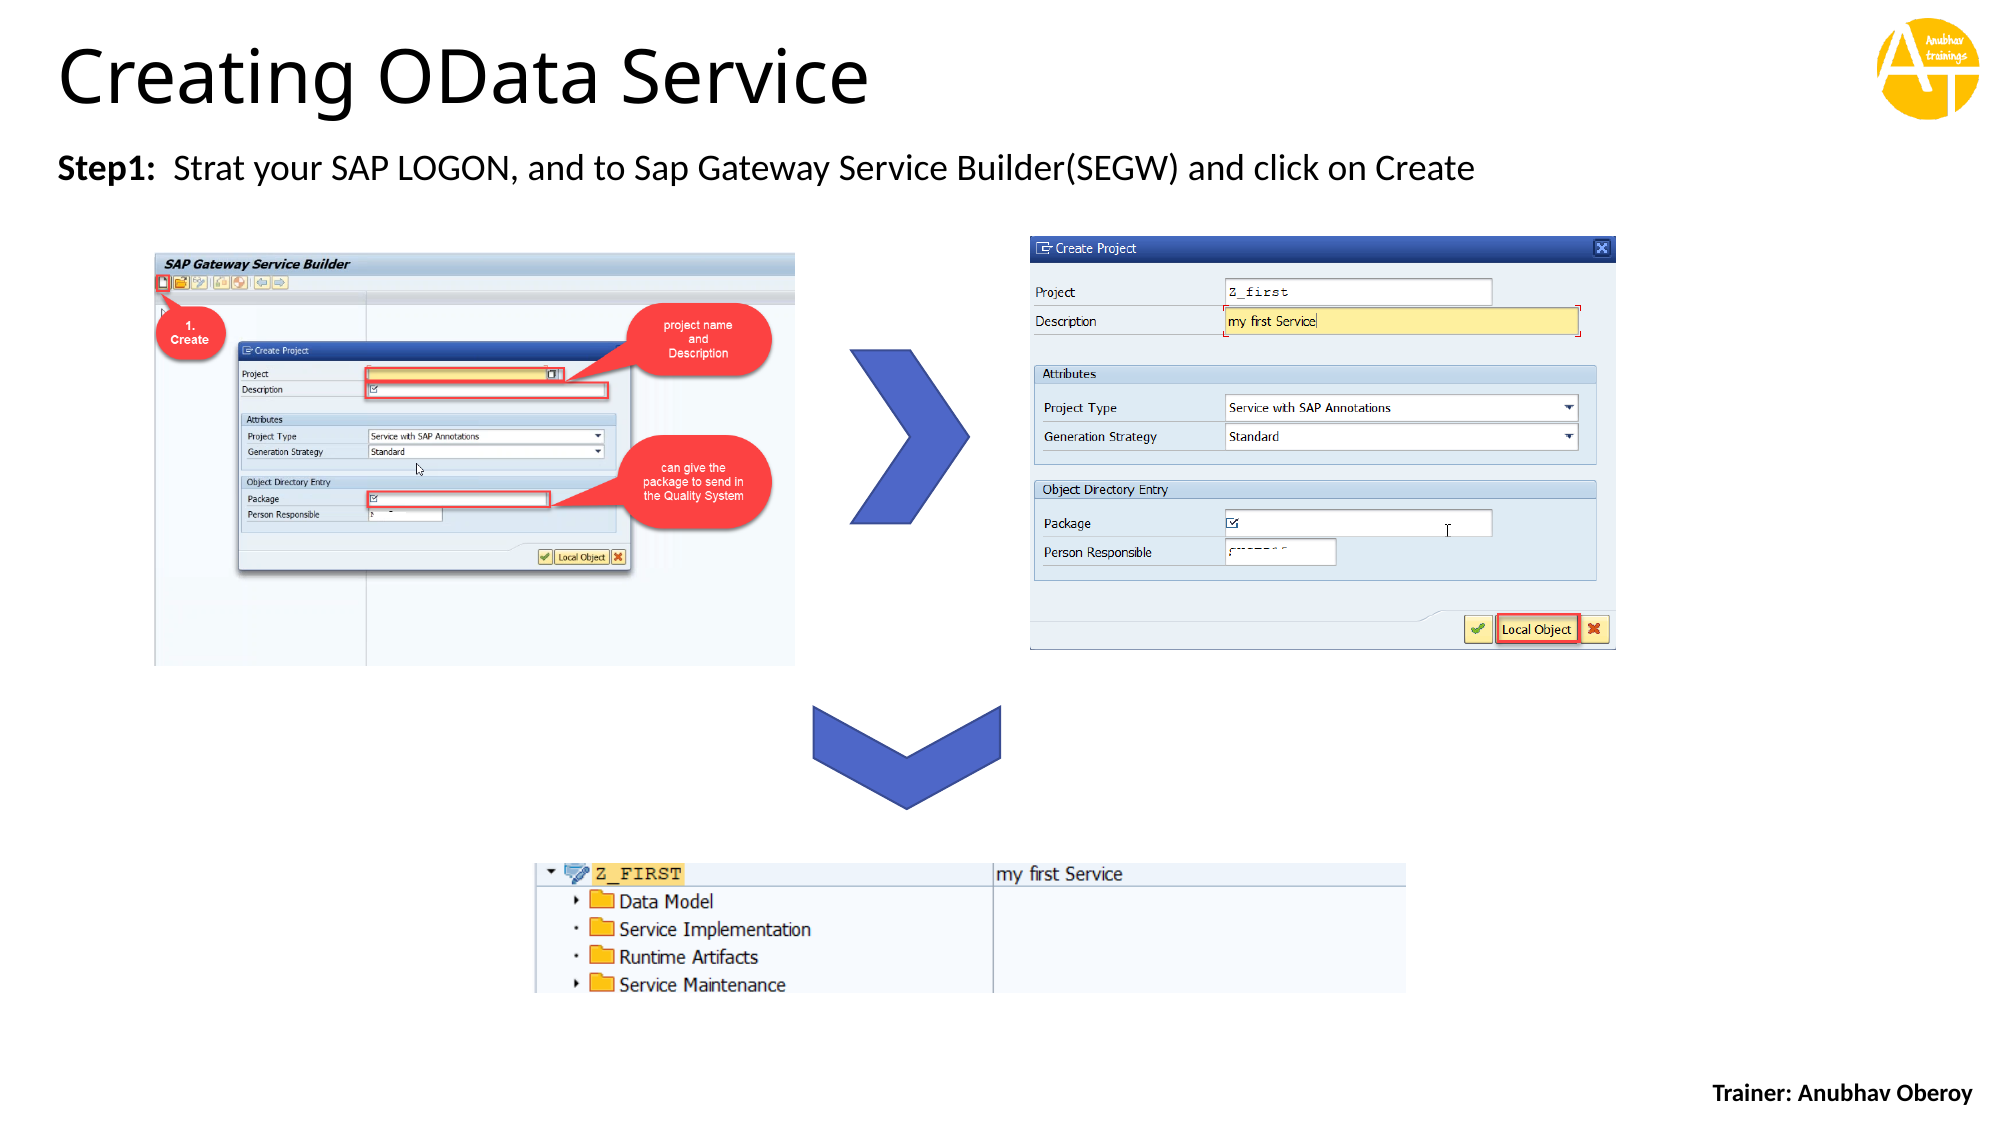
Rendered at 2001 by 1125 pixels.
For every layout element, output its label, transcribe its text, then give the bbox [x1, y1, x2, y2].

text_box Creating OData Service [42, 30, 1896, 148]
footer Trainer: Anubhav Oberoy [1660, 1074, 2000, 1108]
picture [1866, 11, 1985, 128]
picture [153, 252, 795, 666]
picture [532, 863, 1406, 993]
text_box [812, 705, 1002, 811]
picture [1030, 236, 1616, 650]
text_box [849, 349, 971, 525]
text_box Step1: Strat your SAP LOGON, and to Sap Gateway Service Builder(SEGW) and click on Create [42, 148, 1502, 196]
